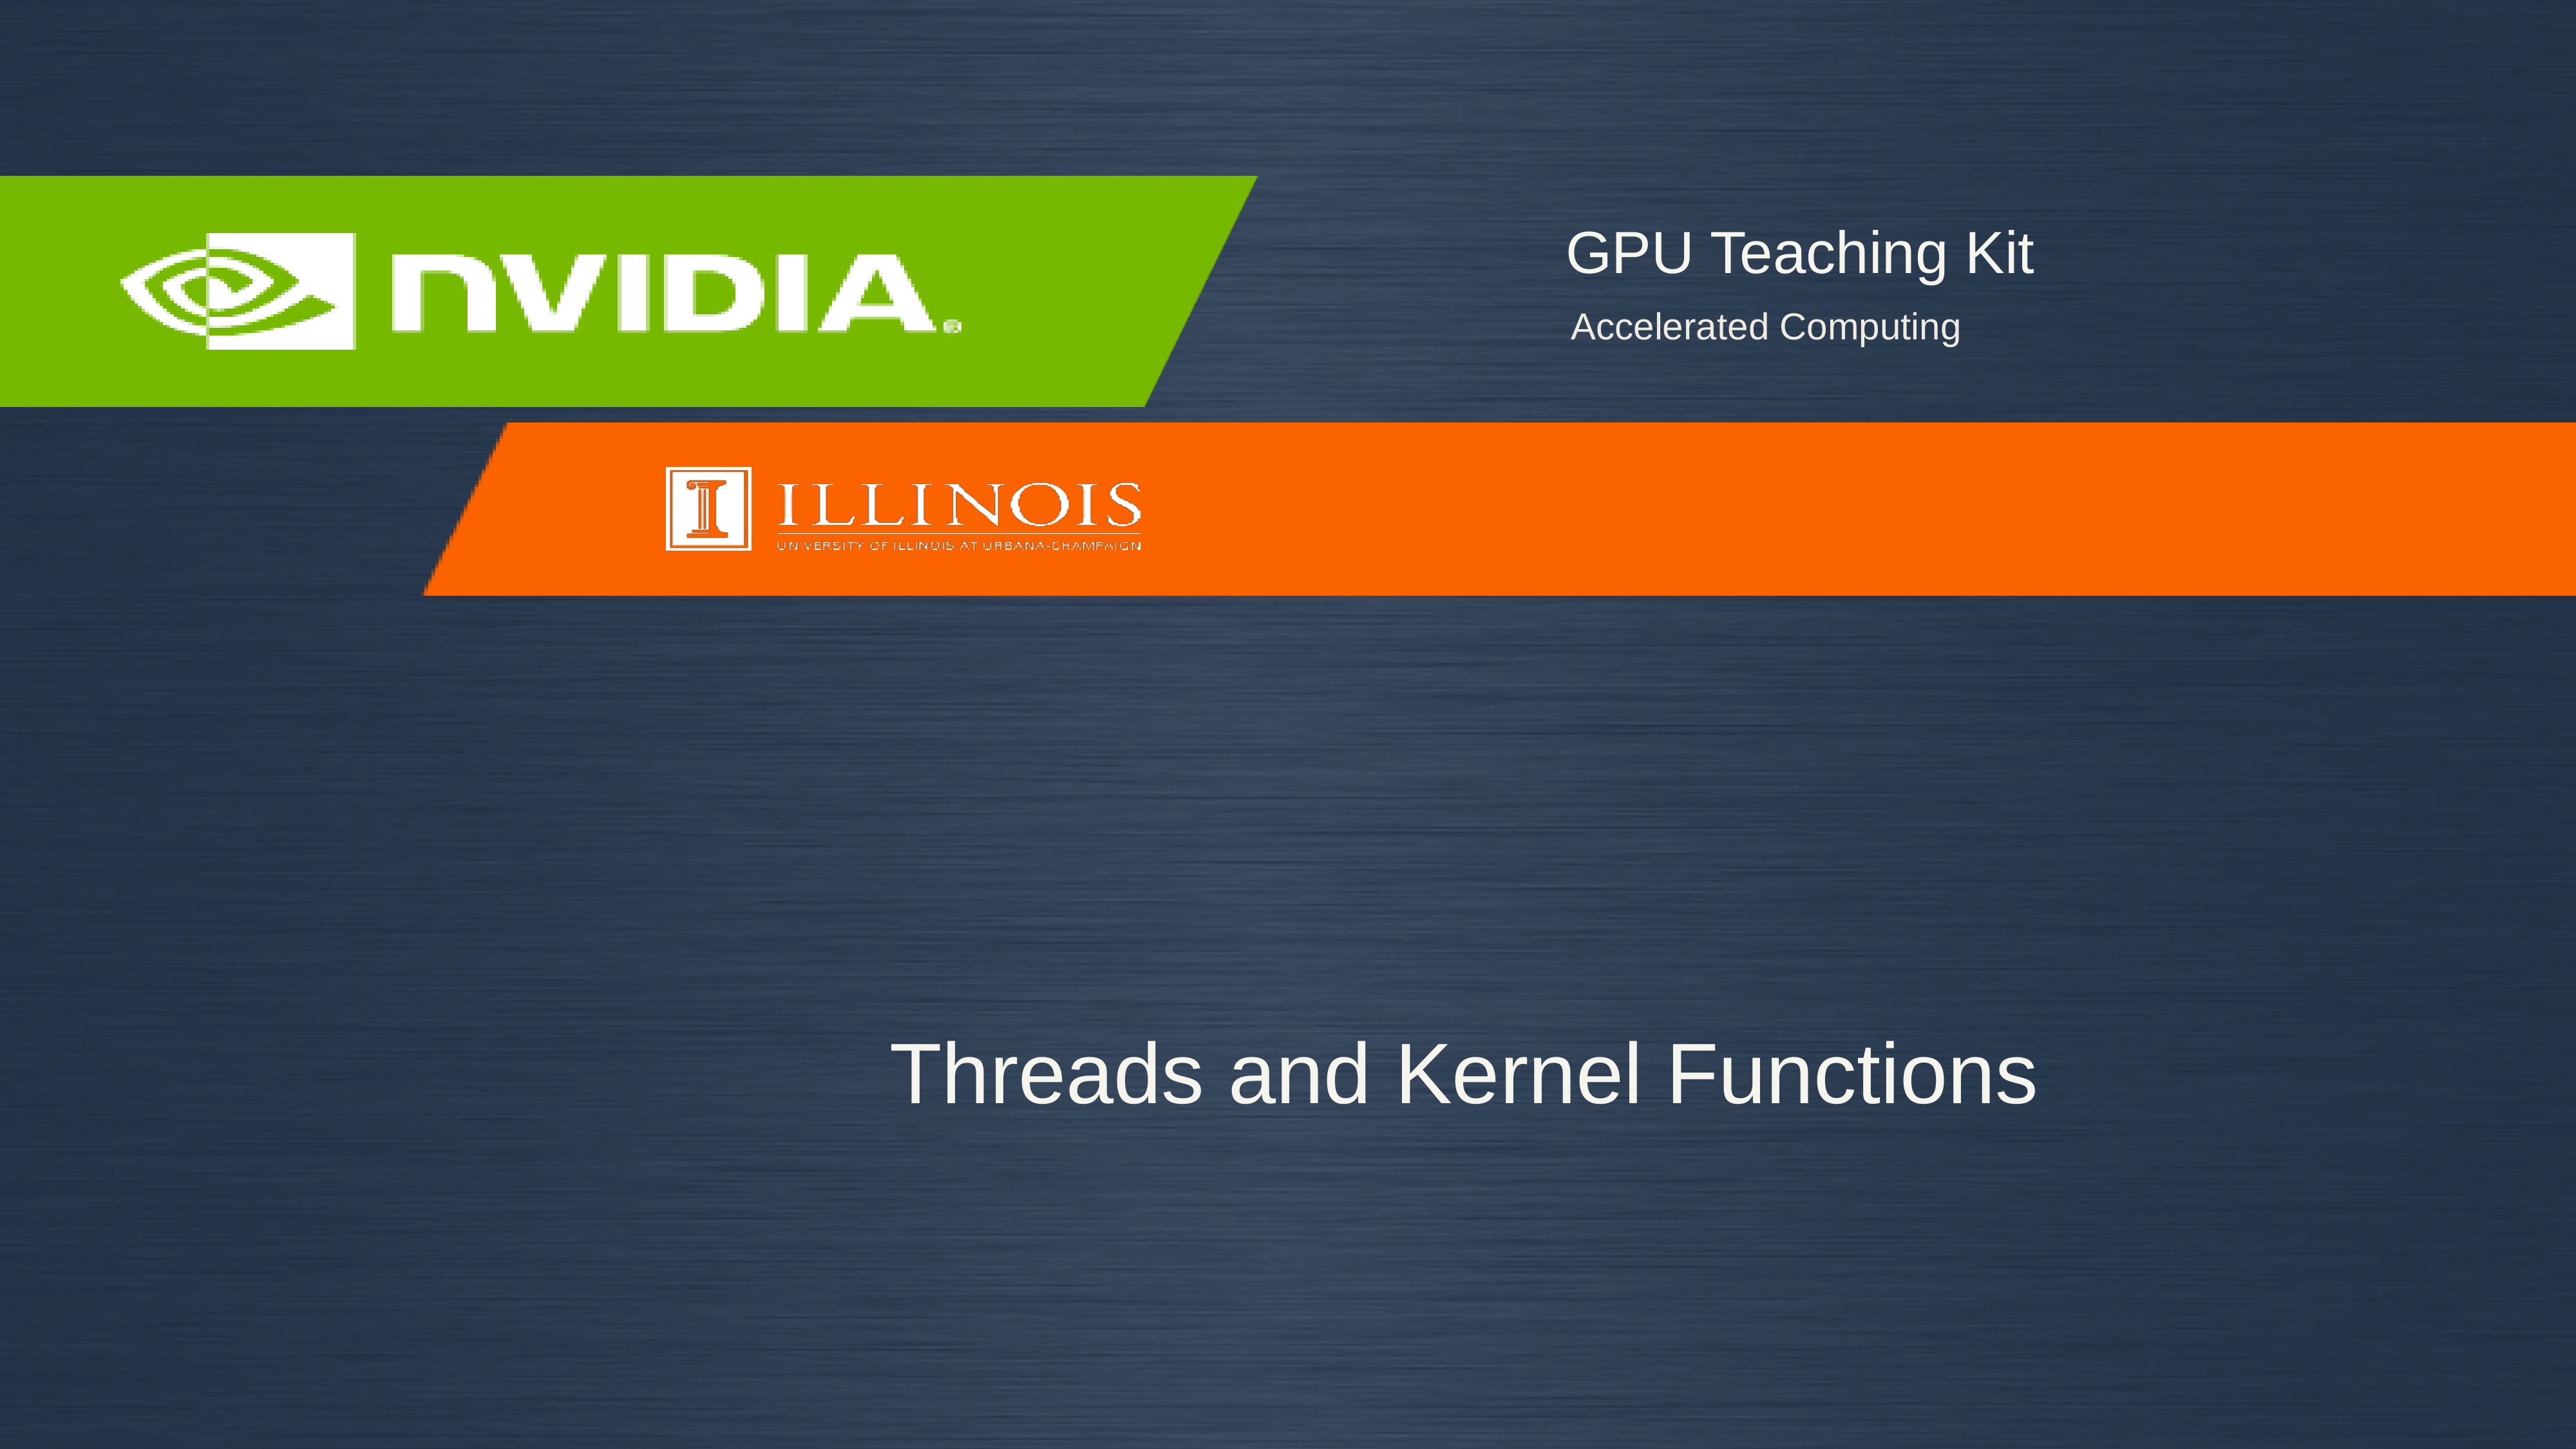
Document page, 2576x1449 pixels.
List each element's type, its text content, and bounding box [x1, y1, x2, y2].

picture [0, 176, 1259, 407]
picture [421, 422, 2576, 596]
title Threads and Kernel Functions [880, 1003, 2132, 1128]
